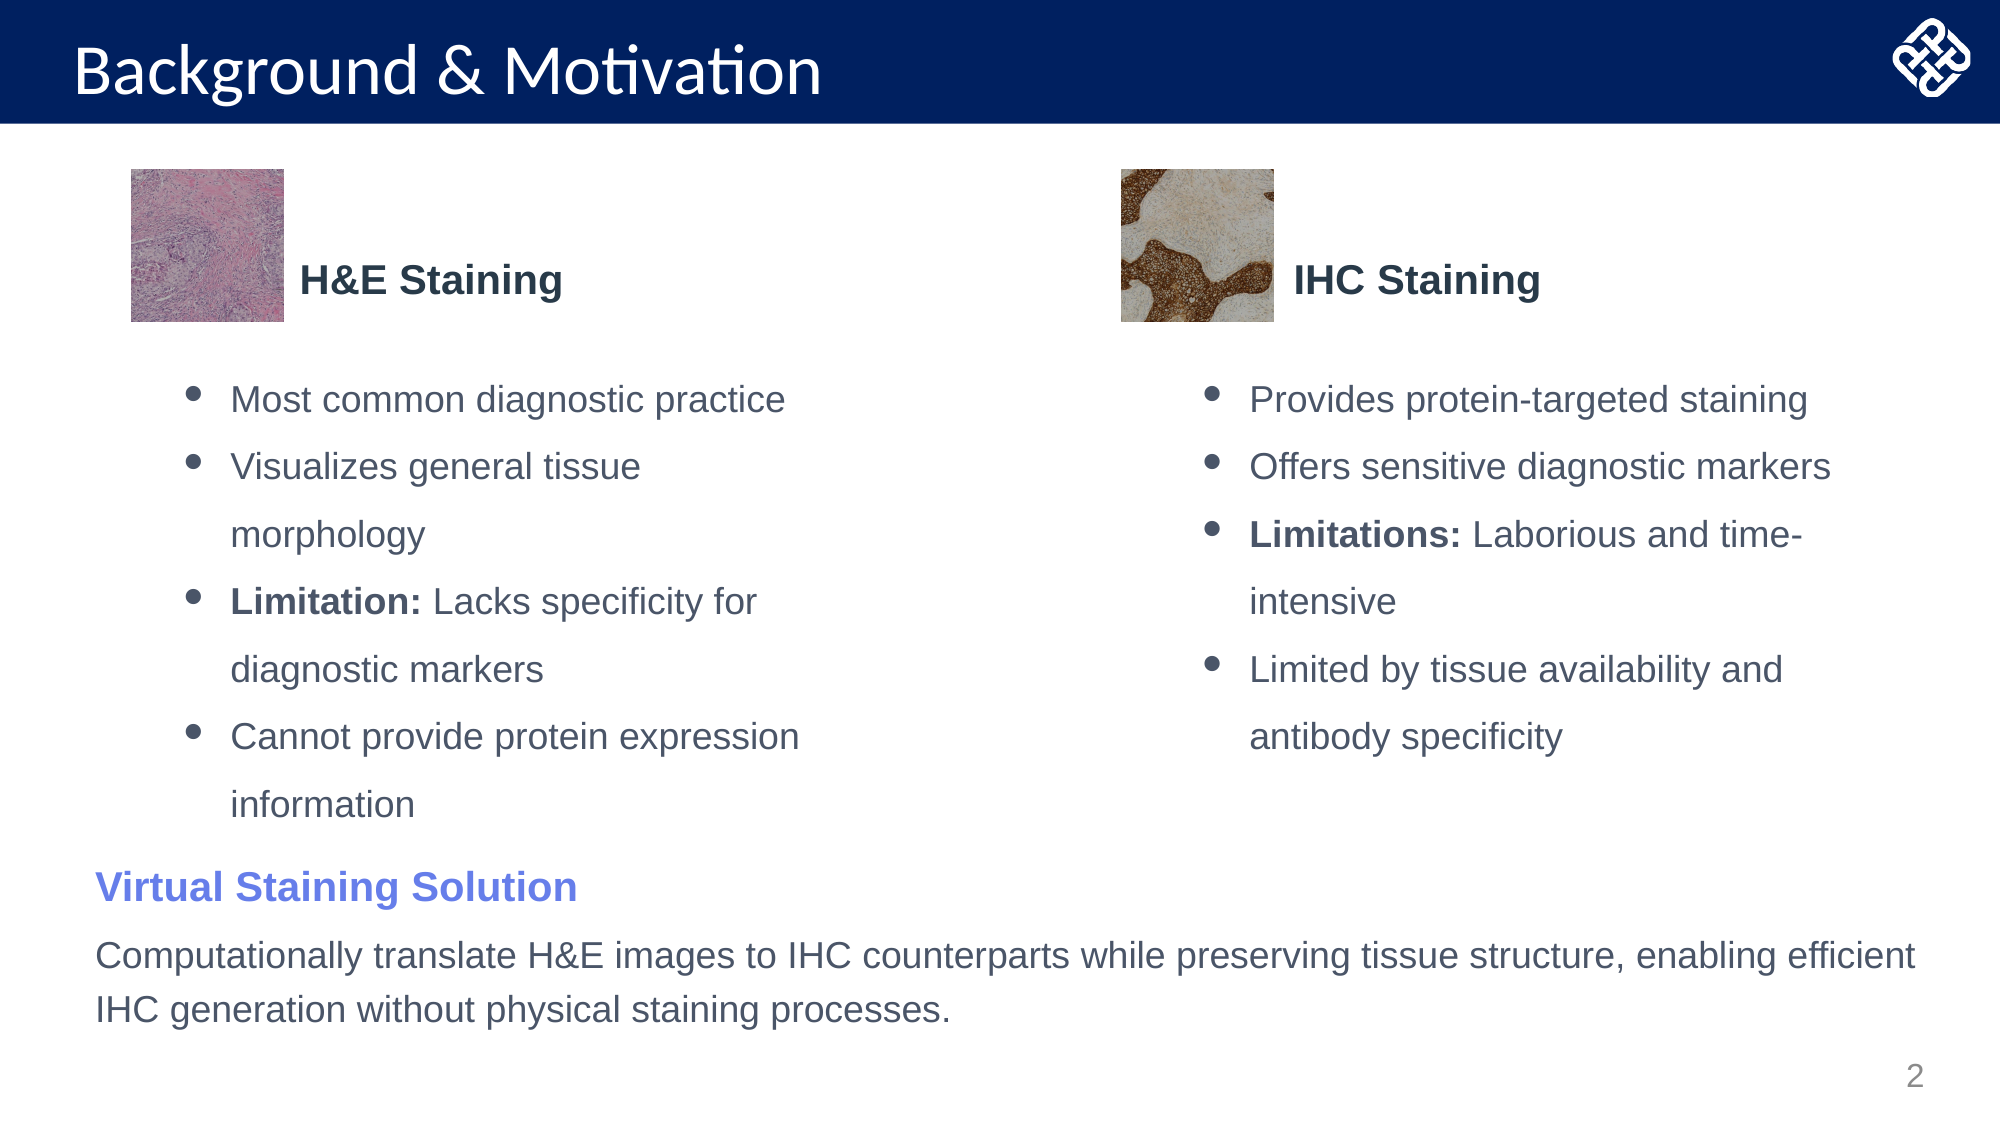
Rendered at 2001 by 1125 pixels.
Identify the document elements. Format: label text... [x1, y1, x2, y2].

text_box IHC Staining [1278, 245, 1557, 311]
picture [1121, 169, 1274, 322]
text_box Most common diagnostic practice Visualizes general tissue morphology Limitation: Lacks specificity for diagnostic markers Cannot provide protein expression information [168, 344, 848, 833]
text_box Virtual Staining Solution Computationally translate H&E images to IHC counterparts while preserving tissue structure, enabling efficient IHC generation without physical staining processes. [80, 852, 1940, 1038]
slide_number 2 [1706, 1045, 1940, 1103]
picture [131, 169, 284, 322]
text_box H&E Staining [284, 245, 579, 311]
title Background & Motivation [58, 18, 1869, 124]
text_box Provides protein-targeted staining Offers sensitive diagnostic markers Limitations: Laborious and time-intensive Limited by tissue availability and antibody specificity [1187, 344, 1867, 765]
